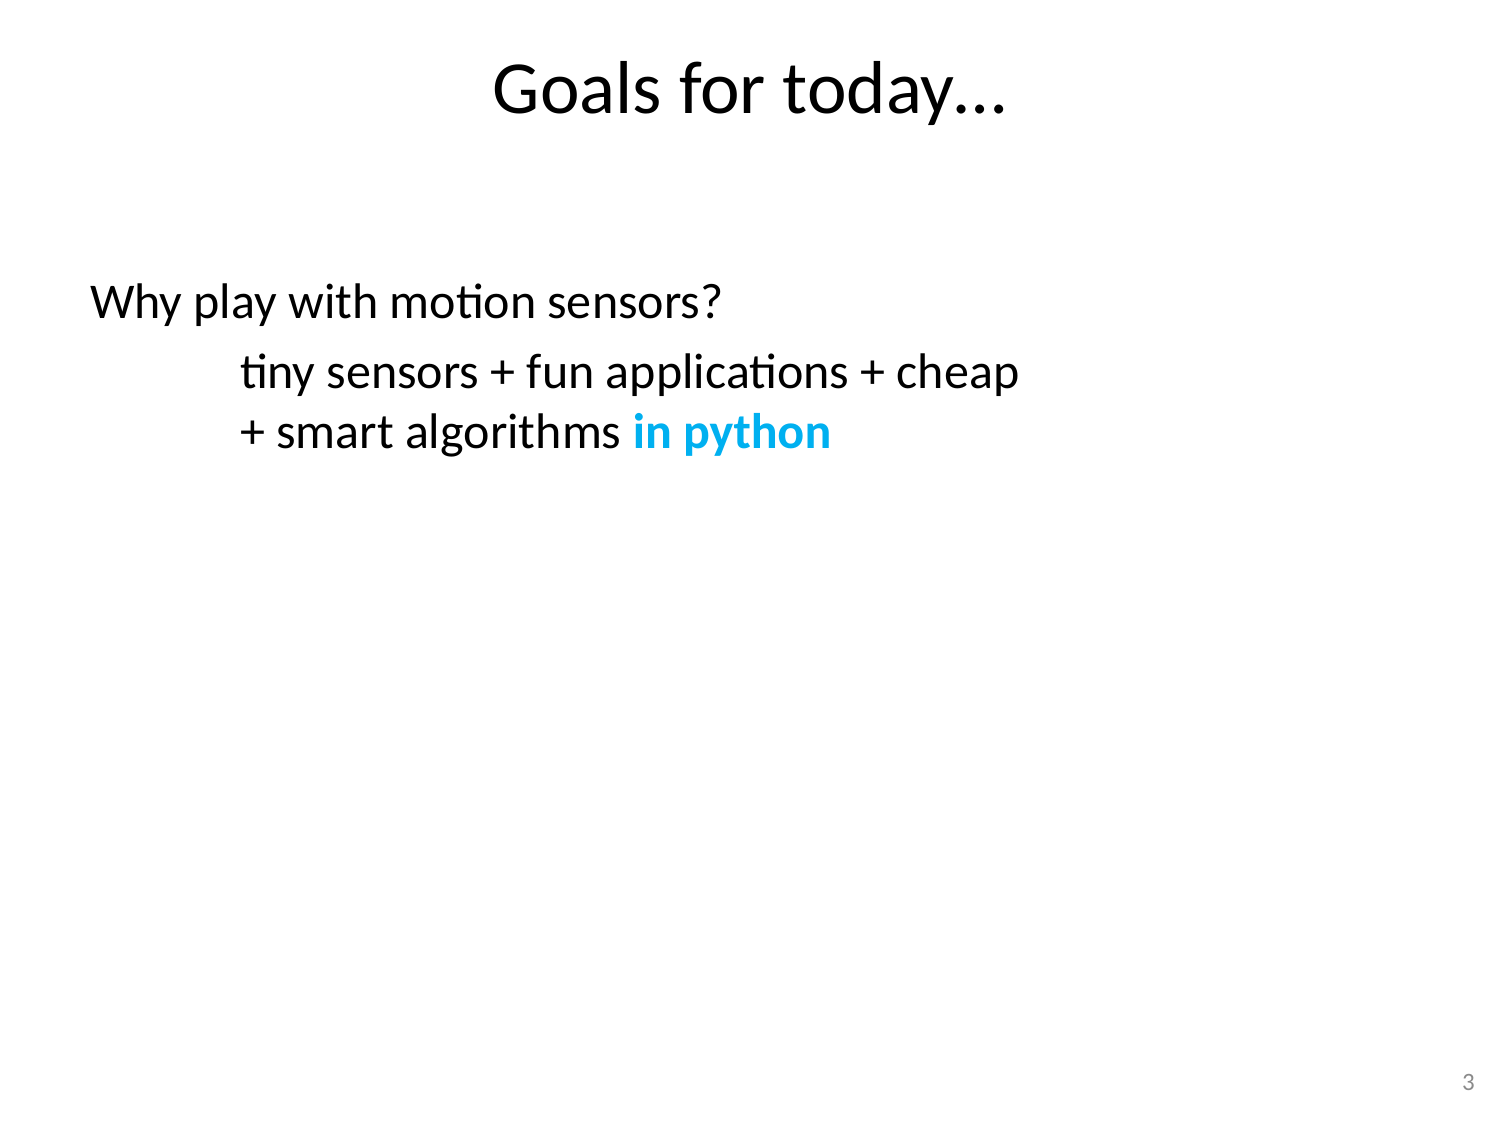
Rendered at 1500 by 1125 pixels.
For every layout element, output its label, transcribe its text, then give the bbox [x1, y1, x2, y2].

slide_number 2 [1139, 1050, 1490, 1111]
title Goals for today… [75, 30, 1425, 161]
list Why play with motion sensors? tiny sensors + fun applications + cheap + smart algorithms in python [75, 261, 1400, 1004]
